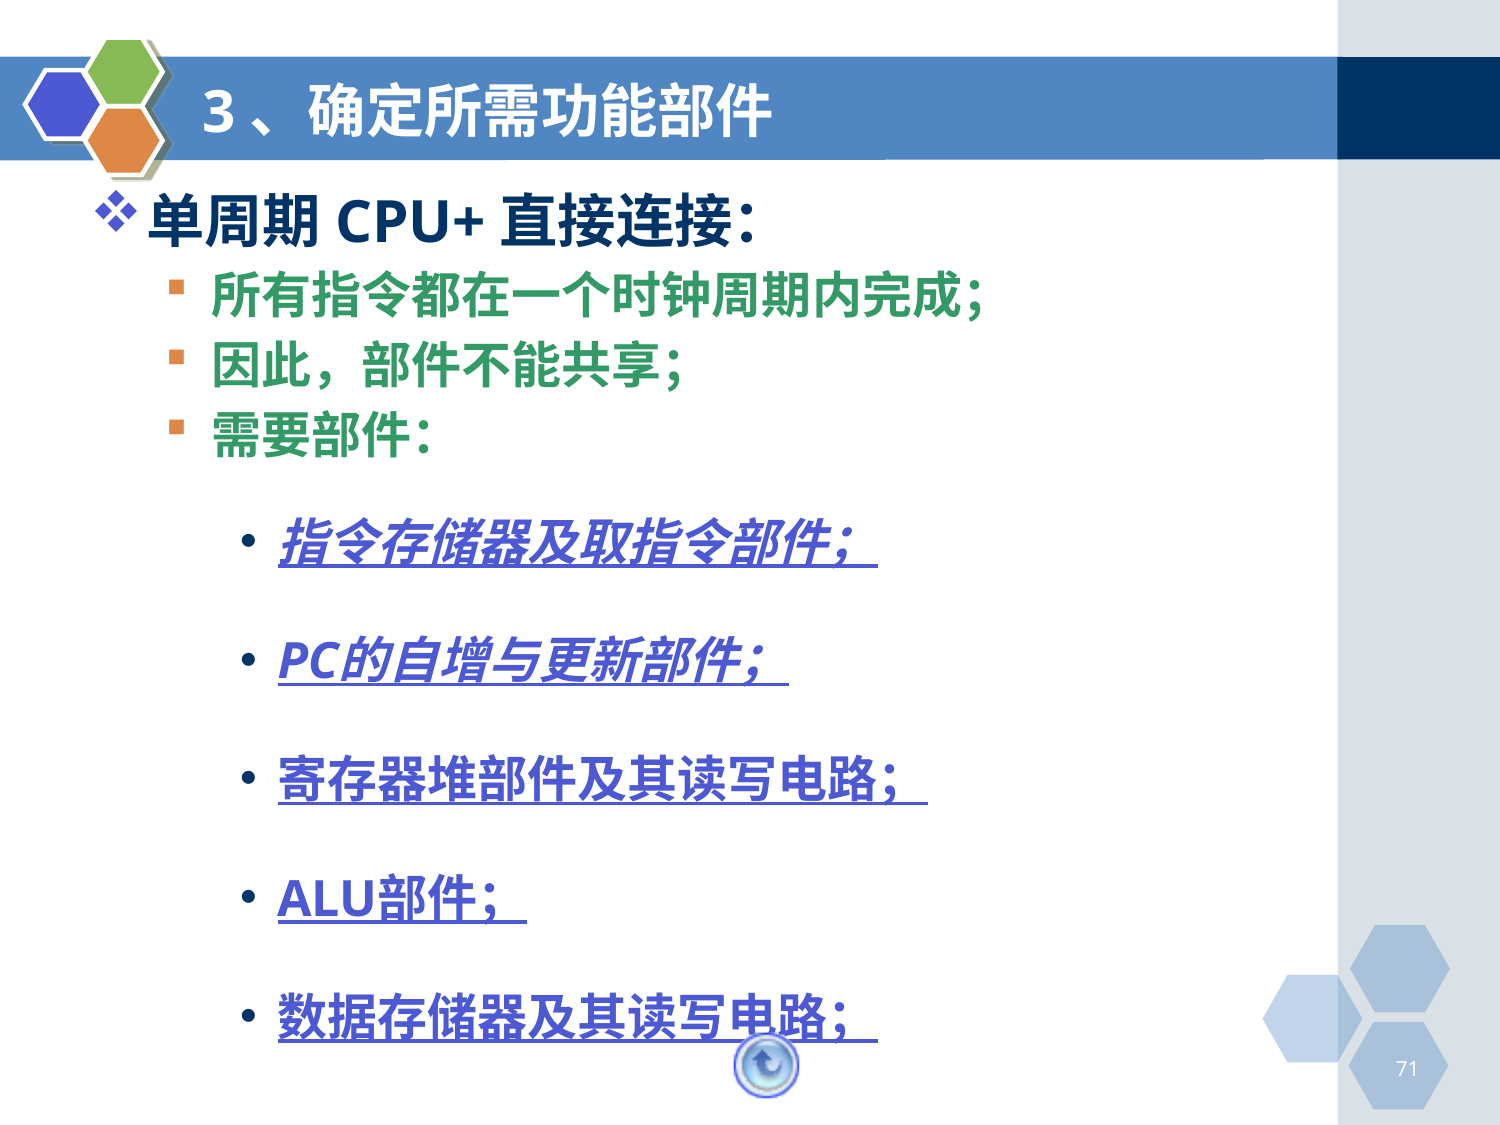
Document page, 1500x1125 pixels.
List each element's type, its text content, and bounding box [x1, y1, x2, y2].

picture [732, 1031, 802, 1101]
slide_number 71 [1359, 1047, 1435, 1086]
list 单周期CPU+直接连接： 所有指令都在一个时钟周期内完成； 因此，部件不能共享； 需要部件： 指令存储器及取指令部件； PC的自增与更新部件； 寄存器堆部件及其读写电路； ALU部件； 数据存储器及其读写电路； [75, 176, 1425, 1047]
title 3、确定所需功能部件 [187, 62, 1288, 155]
